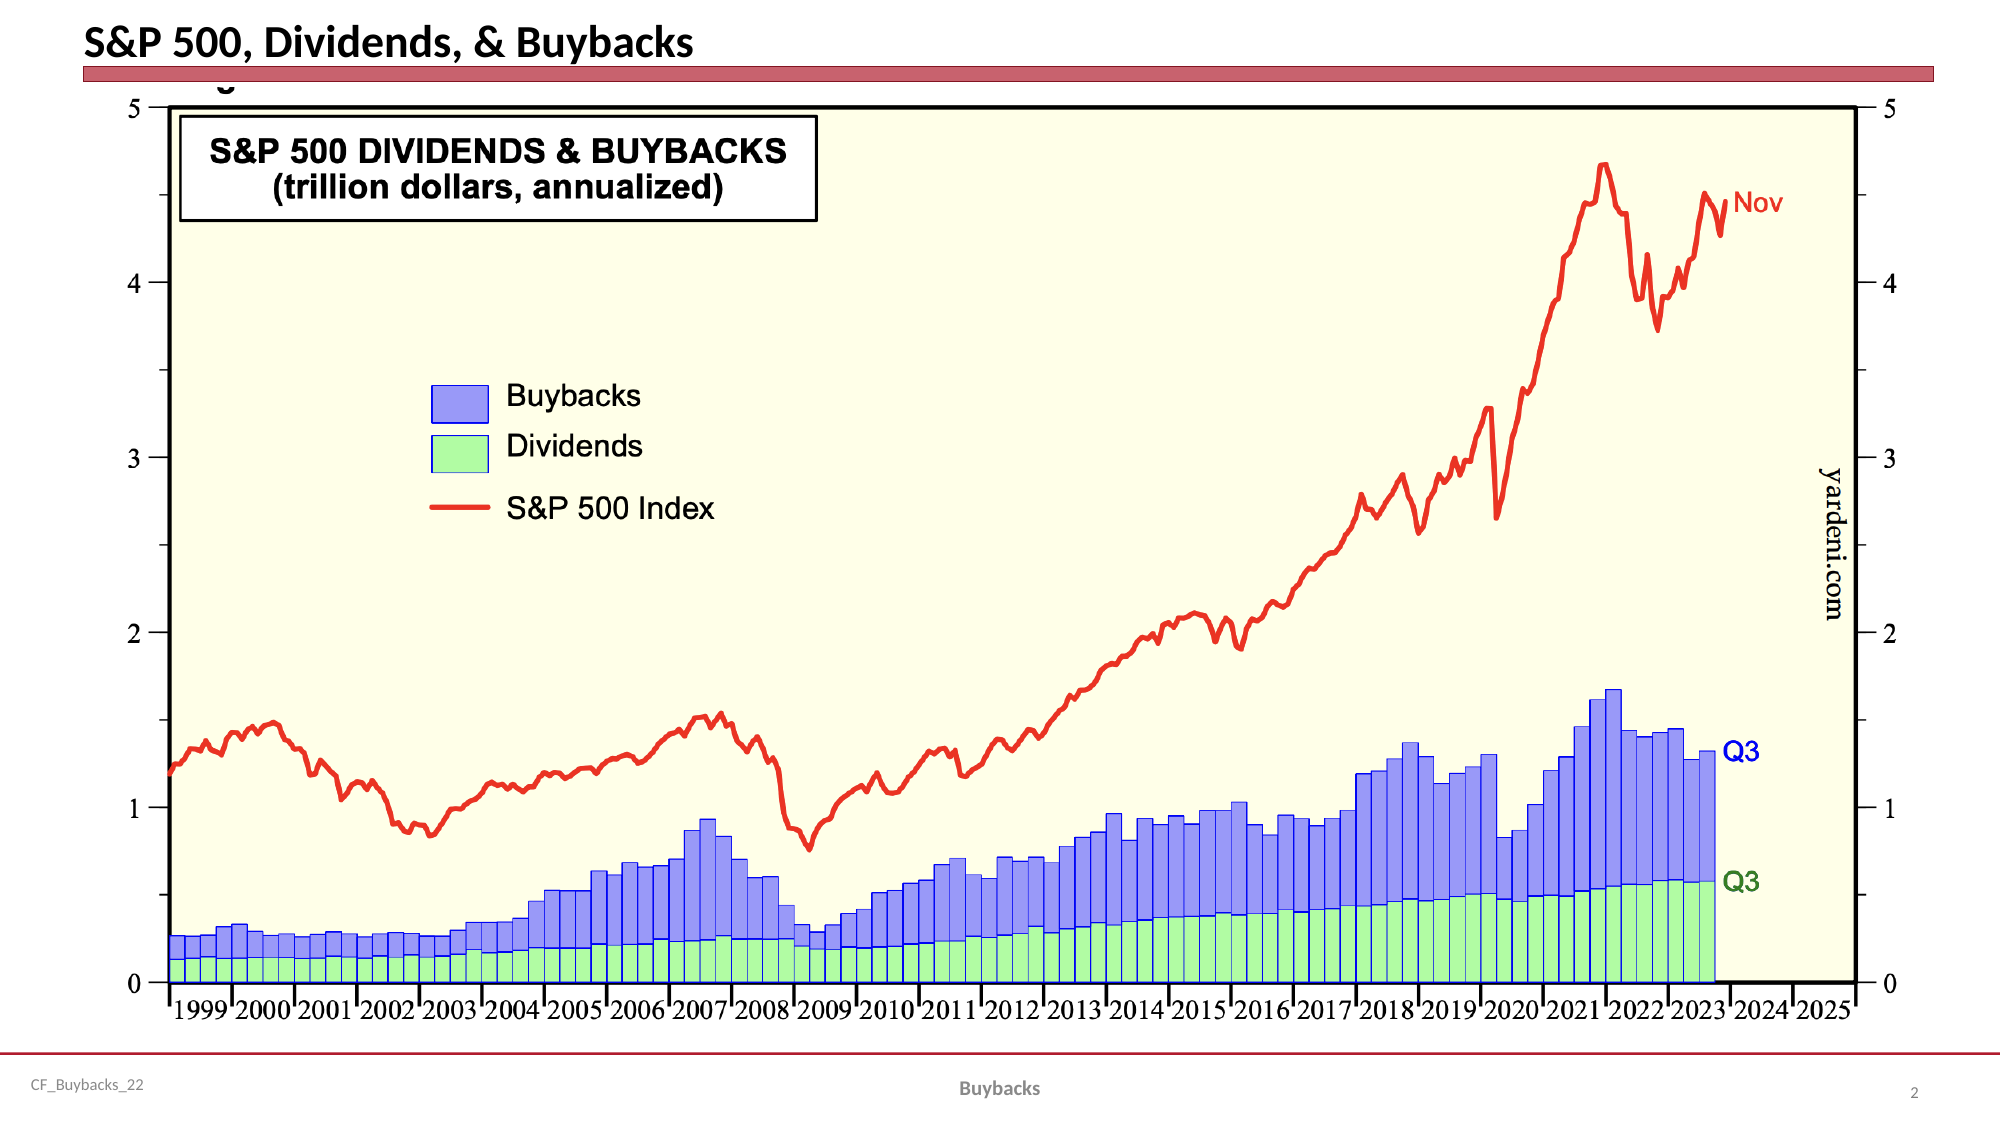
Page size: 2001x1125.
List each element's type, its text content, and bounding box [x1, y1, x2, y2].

footer Buybacks [683, 1056, 1317, 1117]
title S&P 500, Dividends, & Buybacks [83, 6, 1935, 67]
slide_number 2 [1834, 1061, 1934, 1122]
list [100, 87, 1918, 1042]
